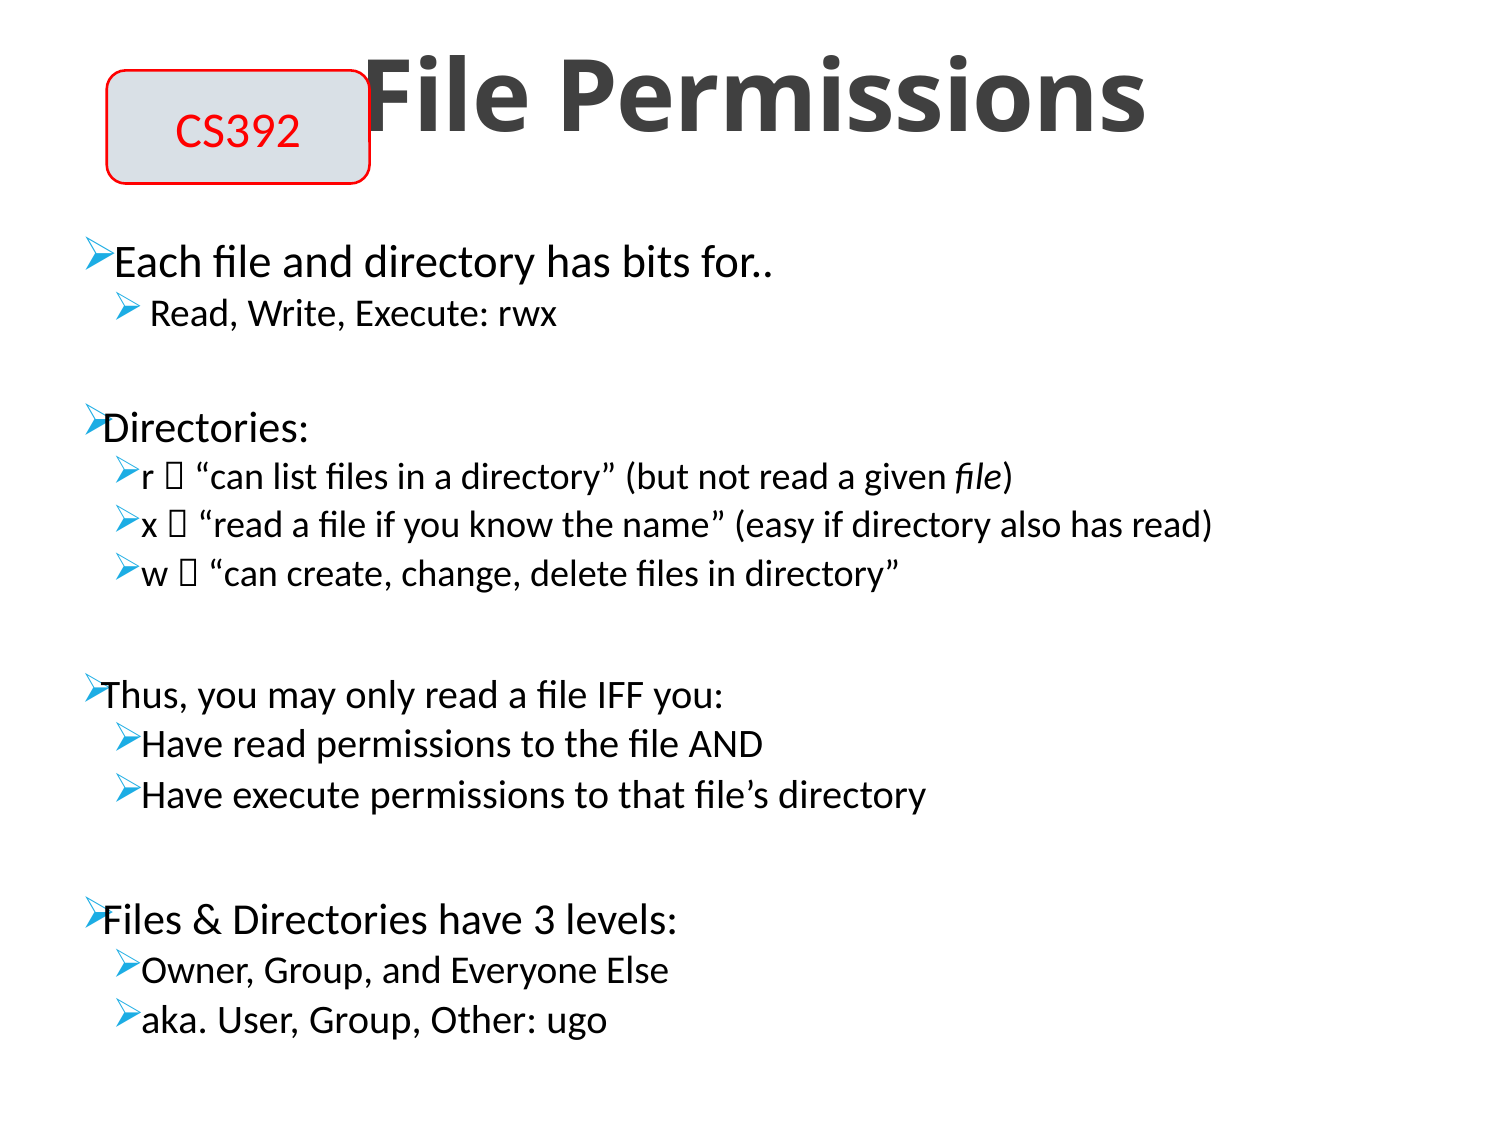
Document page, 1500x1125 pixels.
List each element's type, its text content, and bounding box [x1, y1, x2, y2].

text_box CS392 [105, 69, 371, 185]
list Each file and directory has bits for.. Read, Write, Execute: rwx Directories: r  “can list files in a directory” (but not read a given file) x  “read a file if you know the name” (easy if directory also has read) w  “can create, change, delete files in directory” Thus, you may only read a file IFF you: Have read permissions to the file AND Have execute permissions to that file’s directory Files & Directories have 3 levels: Owner, Group, and Everyone Else aka. User, Group, Other: ugo [81, 229, 1457, 1055]
title File Permissions [135, 5, 1373, 160]
